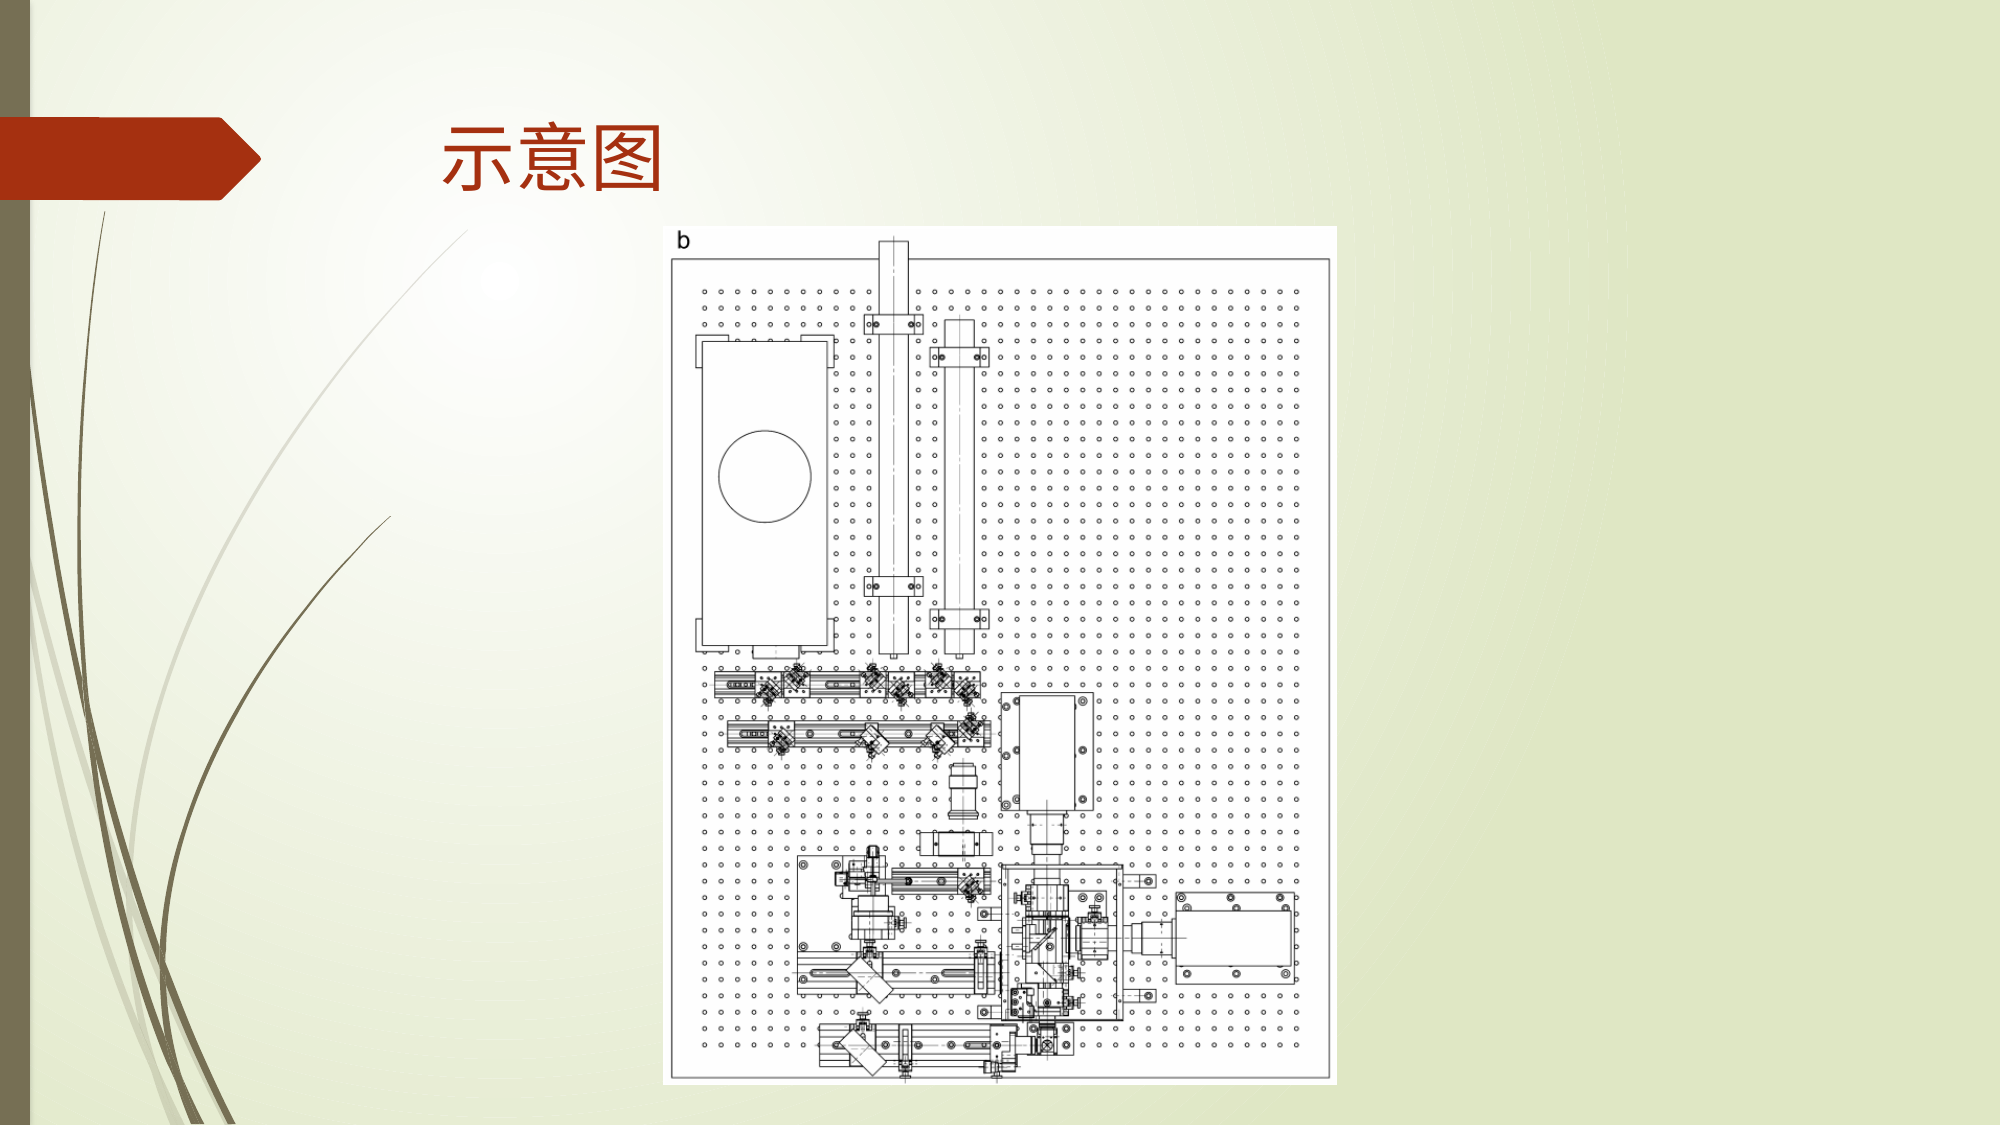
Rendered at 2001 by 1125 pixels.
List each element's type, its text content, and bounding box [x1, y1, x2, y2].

title 示意图 [425, 102, 1888, 227]
picture [663, 225, 1337, 1086]
